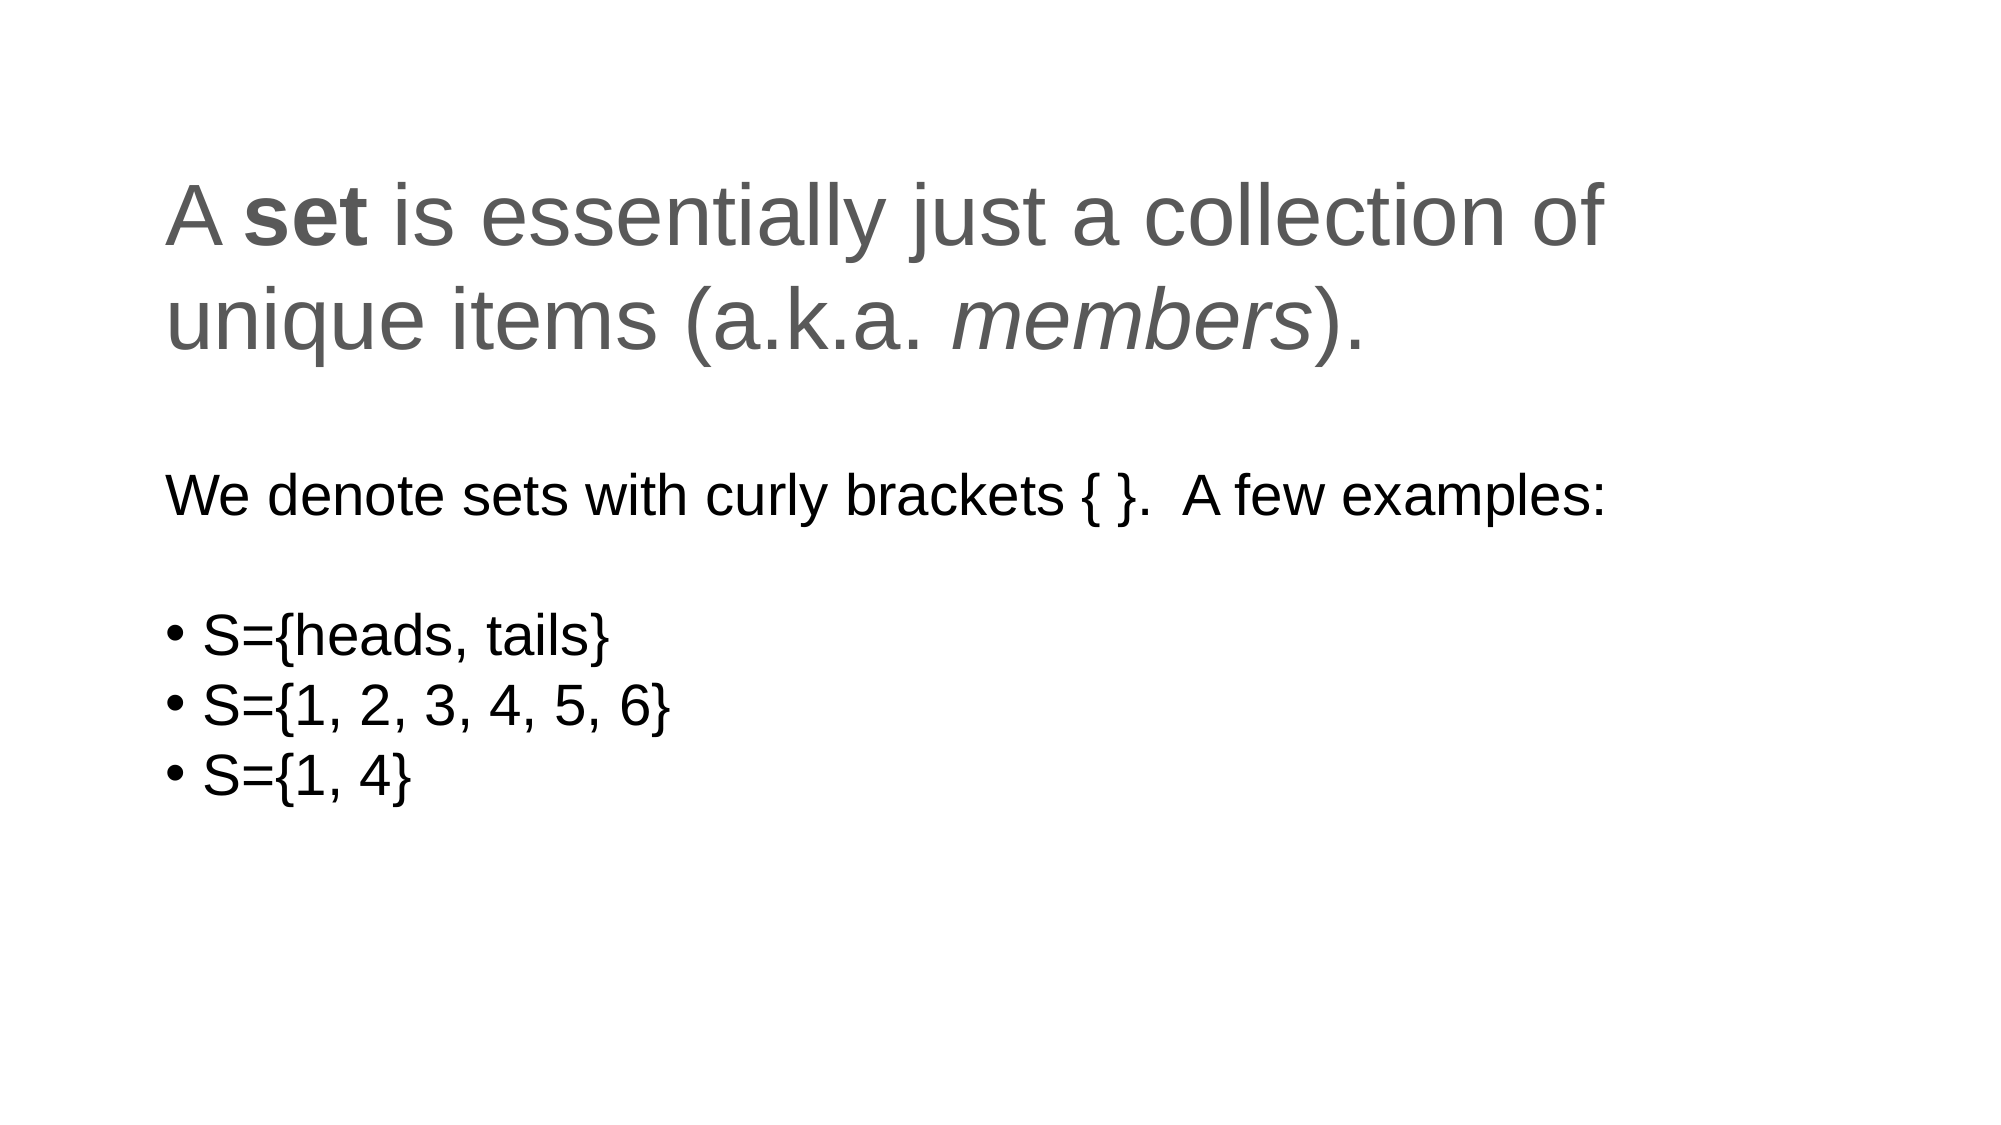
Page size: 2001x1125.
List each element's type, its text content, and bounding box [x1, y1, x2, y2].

list We denote sets with curly brackets { }. A few examples: S={heads, tails} S={1, 2, 3, 4, 5, 6} S={1, 4} [150, 450, 1875, 975]
title A set is essentially just a collection of unique items (a.k.a. members). [150, 149, 1875, 375]
